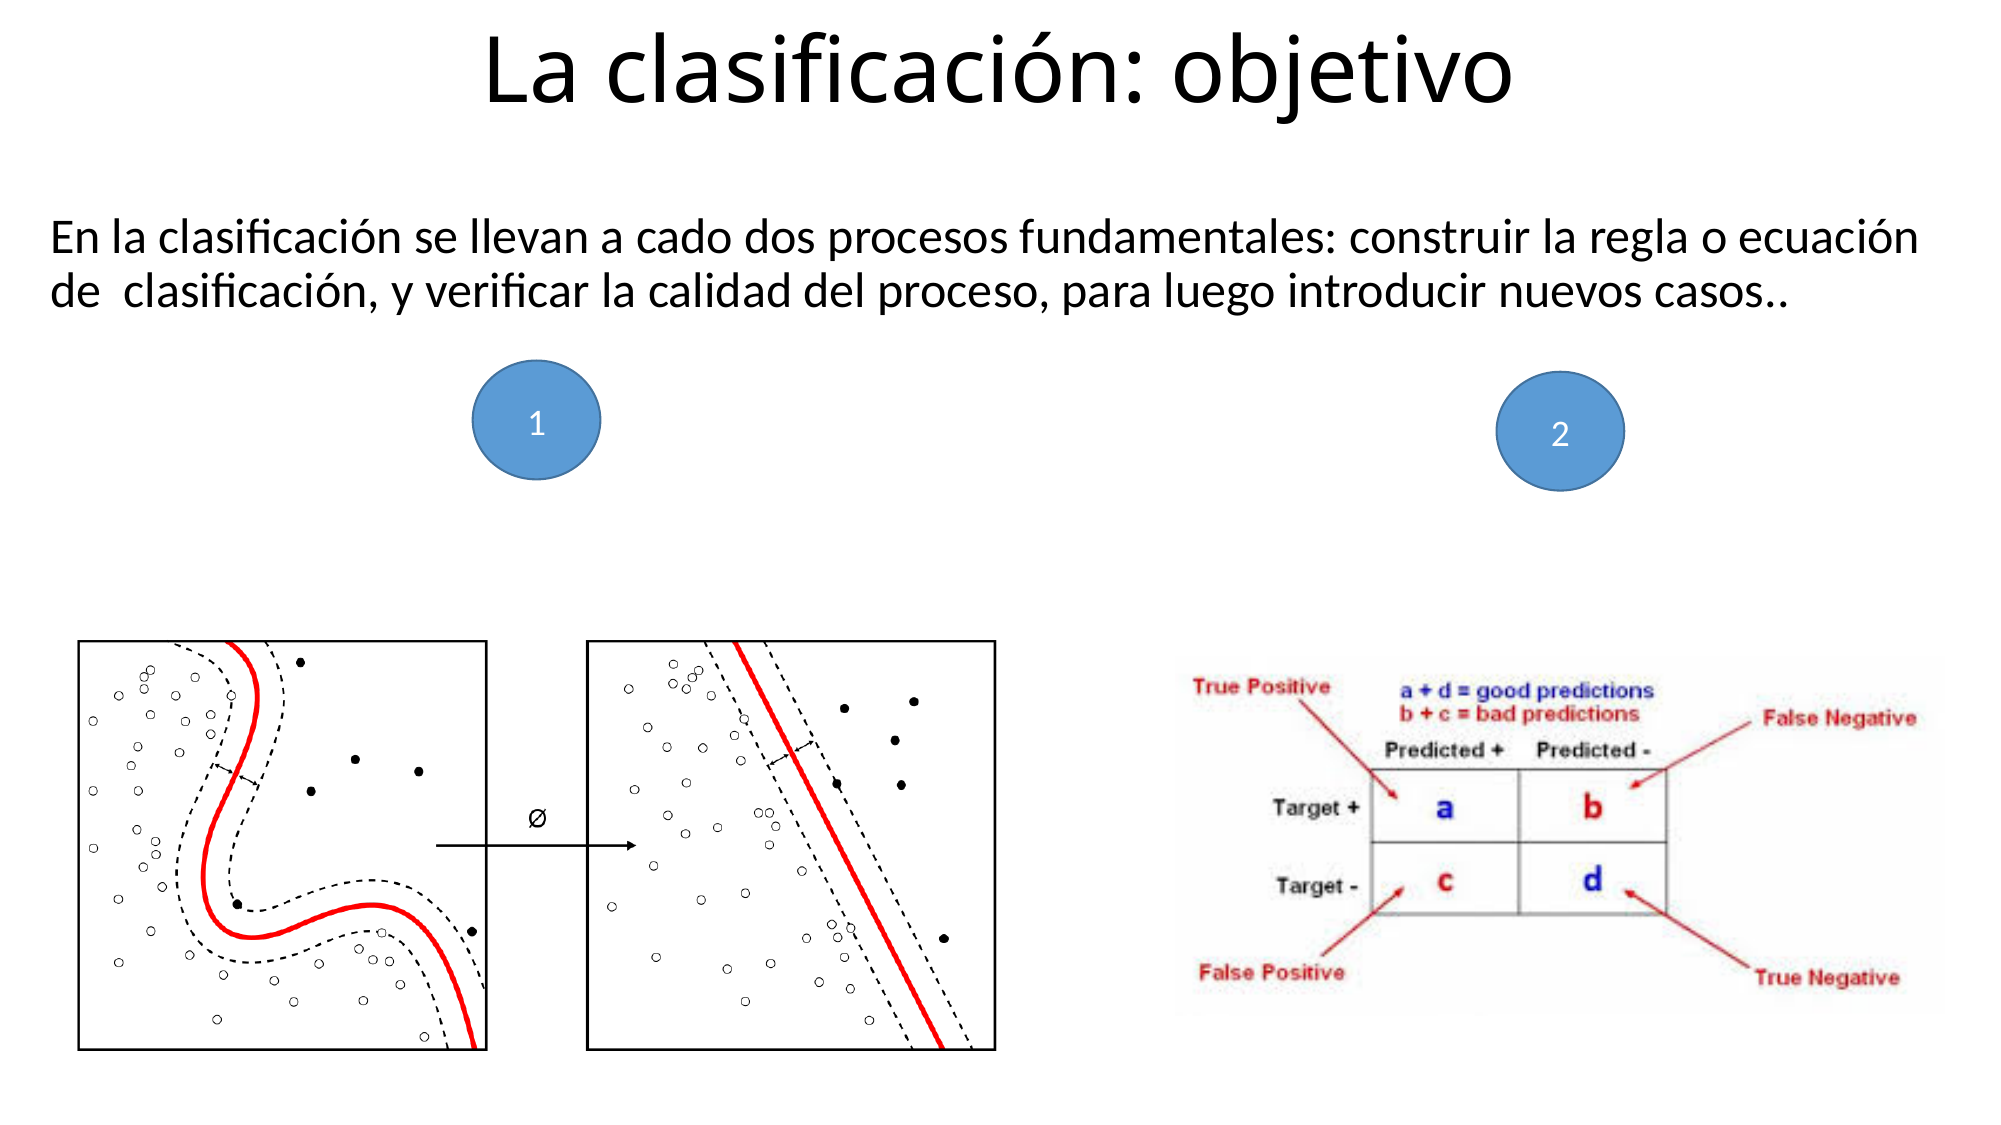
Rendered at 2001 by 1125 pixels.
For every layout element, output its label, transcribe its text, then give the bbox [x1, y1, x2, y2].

picture [73, 634, 1000, 1055]
picture [1175, 656, 1945, 1016]
text_box 1 [471, 359, 602, 481]
list En la clasificación se llevan a cado dos procesos fundamentales: construir la regla o ecuación de clasificación, y verificar la calidad del proceso, para luego introducir nuevos casos.. [35, 202, 1986, 917]
title La clasificación: objetivo [14, 13, 1986, 133]
text_box 2 [1495, 370, 1626, 492]
